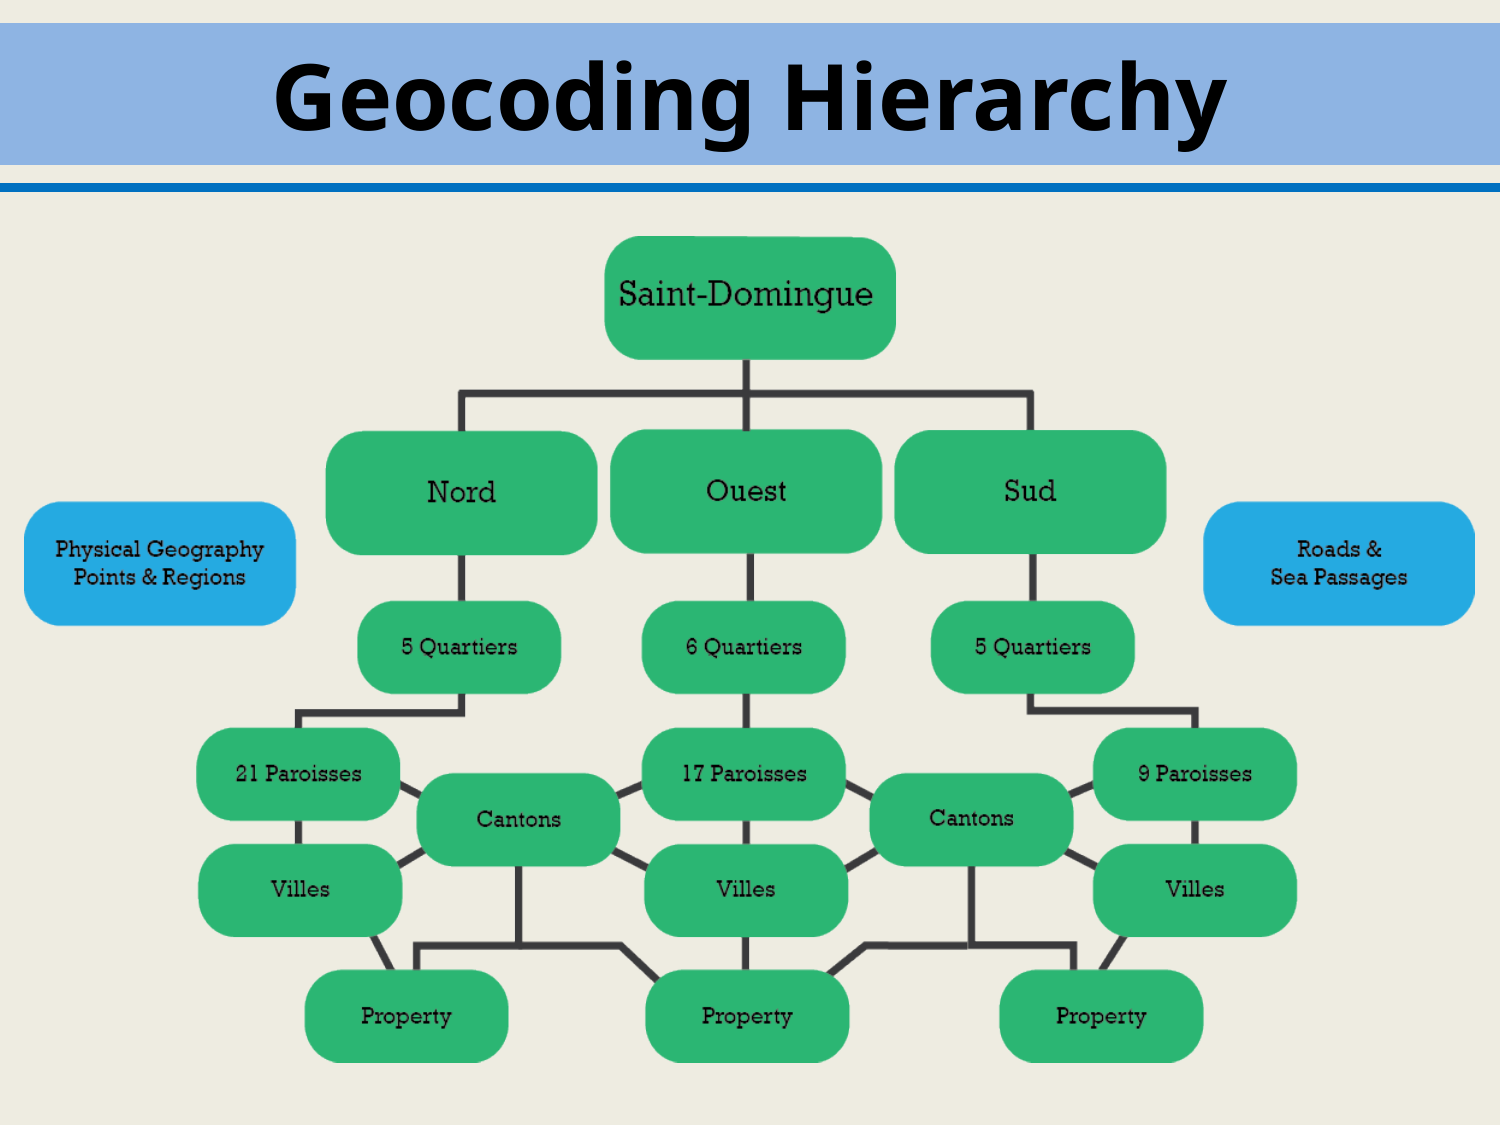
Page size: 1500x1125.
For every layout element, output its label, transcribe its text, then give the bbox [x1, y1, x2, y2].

text_box [0, 23, 1500, 164]
title Geocoding Hierarchy [75, 24, 1425, 163]
picture [24, 236, 1476, 1063]
